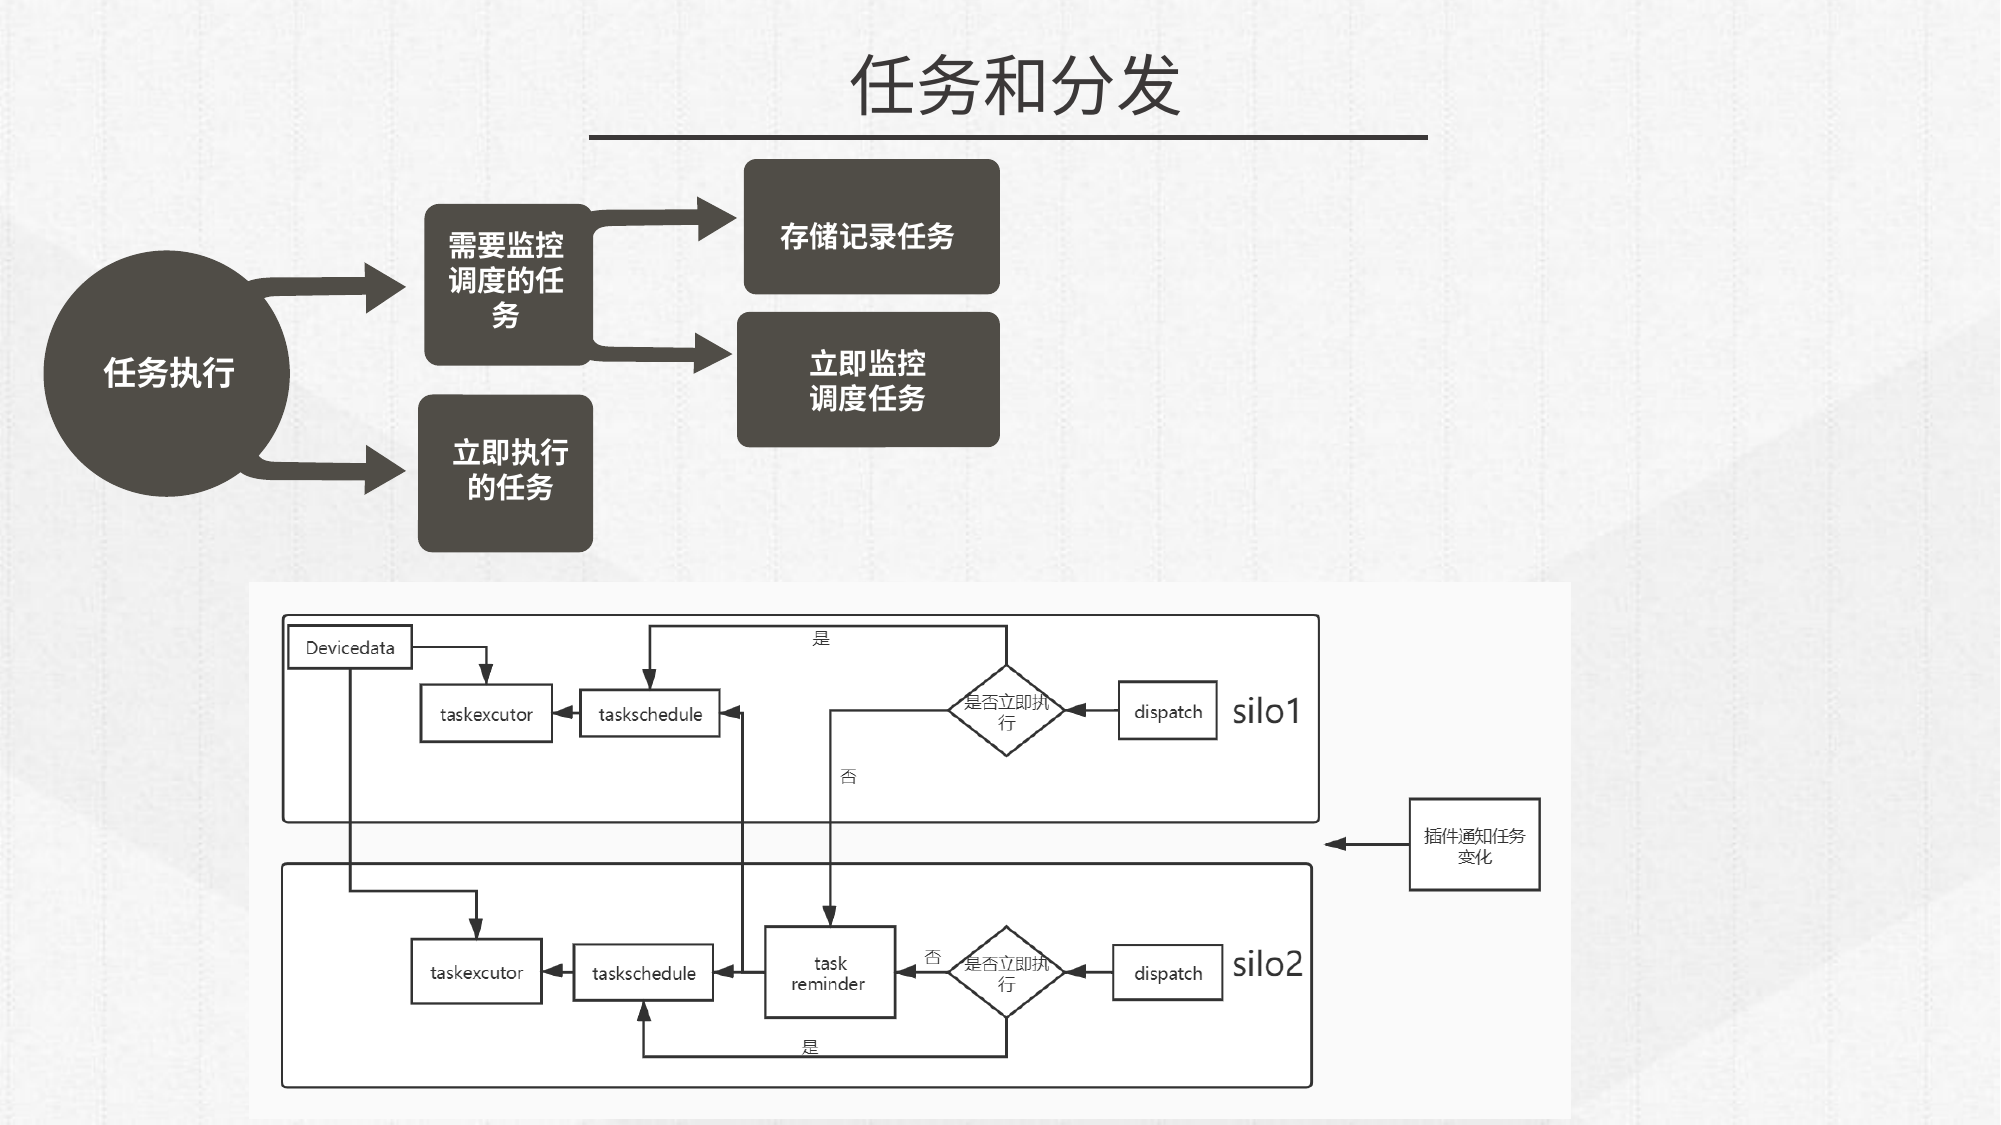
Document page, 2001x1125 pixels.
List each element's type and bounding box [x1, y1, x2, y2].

text_box [561, 36, 1472, 138]
text_box [594, 332, 733, 374]
picture [0, 0, 2000, 1125]
text_box [43, 250, 290, 497]
text_box [743, 159, 1000, 295]
text_box [736, 311, 1000, 448]
text_box [594, 196, 738, 242]
text_box [424, 203, 594, 366]
text_box [290, 444, 407, 495]
text_box [418, 394, 594, 553]
text_box [290, 262, 407, 314]
text_box [66, 319, 271, 410]
